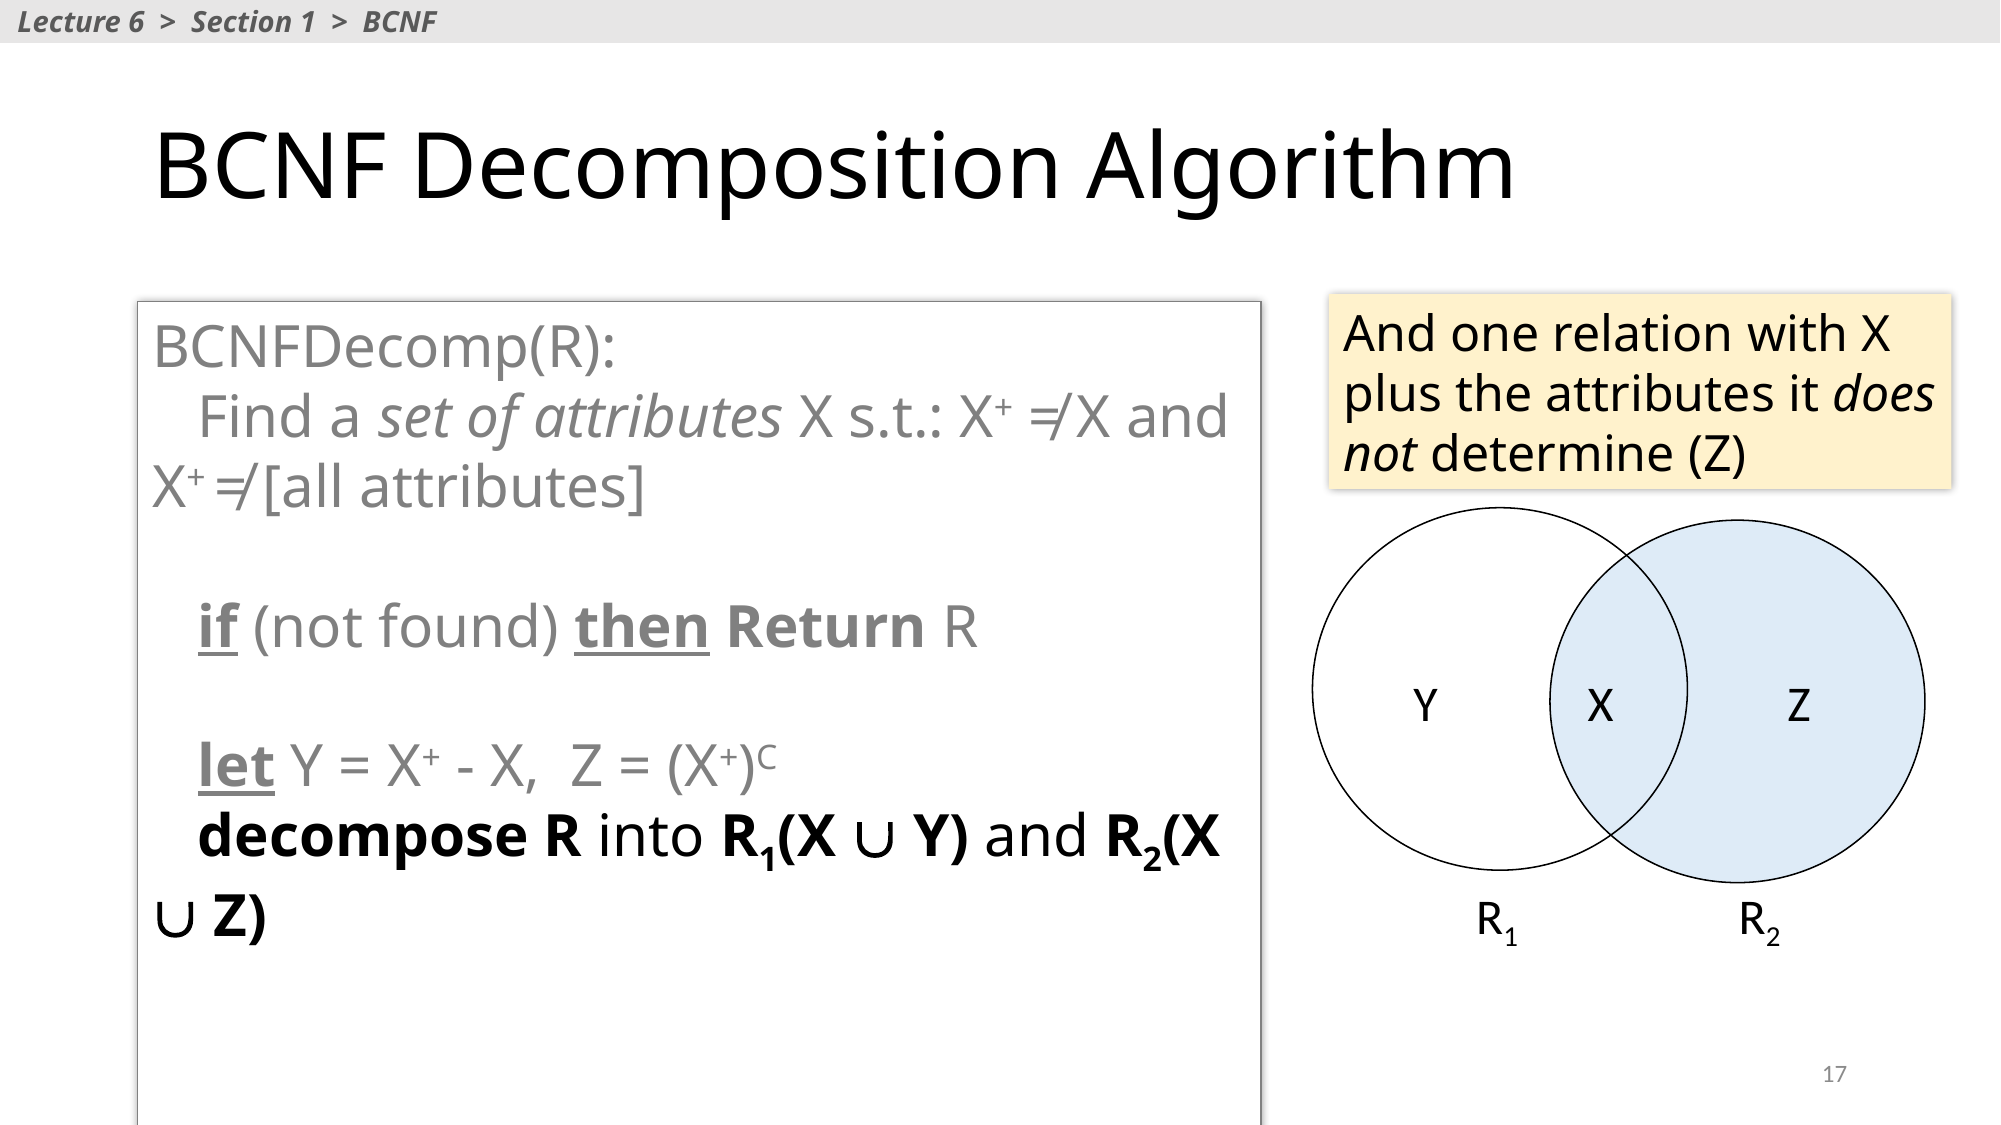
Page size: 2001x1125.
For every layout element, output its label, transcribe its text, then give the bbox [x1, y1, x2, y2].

slide_number 17 [1412, 1042, 1863, 1103]
text_box And one relation with X plus the attributes it does not determine (Z) [1328, 294, 1952, 489]
text_box R1 [1461, 876, 1534, 960]
text_box R2 [1723, 876, 1796, 960]
text_box [1611, 520, 1925, 883]
text_box Z [1772, 664, 1826, 740]
text_box BCNFDecomp(R): Find a set of attributes X s.t.: X+ ≠ X and X+ ≠ [all attributes] if (not found) then Return R let Y = X+ - X, Z = (X+)C decompose R into R1(X  Y) and R2(X  Z) Return BCNFDecomp(R1), BCNFDecomp(R2) [137, 301, 1262, 1125]
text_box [0, 0, 2000, 47]
text_box [1312, 507, 1688, 871]
title BCNF Decomposition Algorithm [137, 59, 1863, 278]
